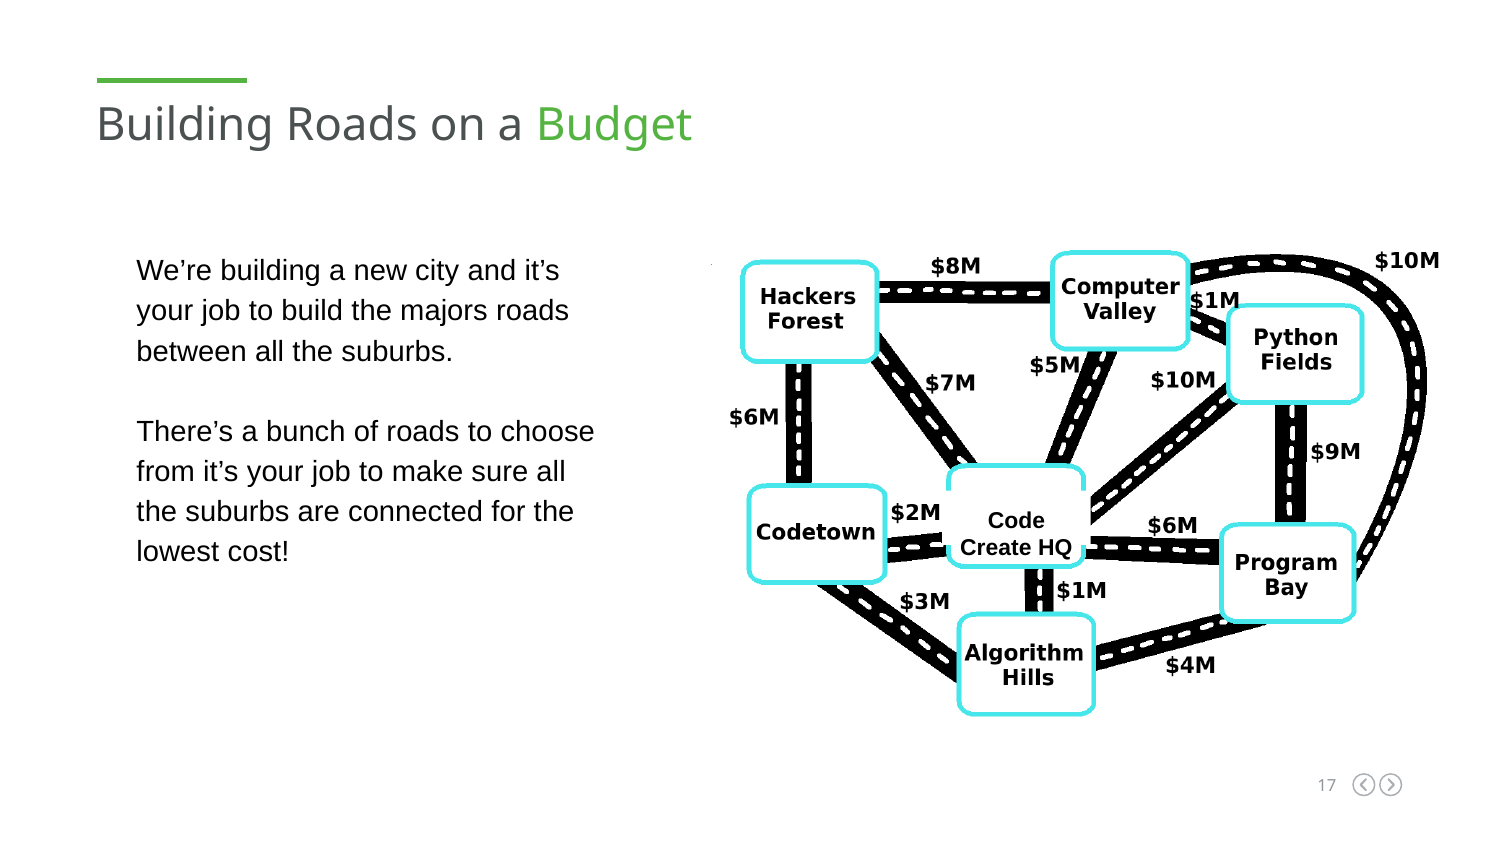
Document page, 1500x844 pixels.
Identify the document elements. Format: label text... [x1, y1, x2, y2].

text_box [709, 229, 1452, 725]
list Building Roads on a Budget [95, 94, 1401, 158]
text_box We’re building a new city and it’s your job to build the majors roads between all the suburbs. There’s a bunch of roads to choose from it’s your job to make sure all the suburbs are connected for the lowest cost! [121, 231, 614, 724]
